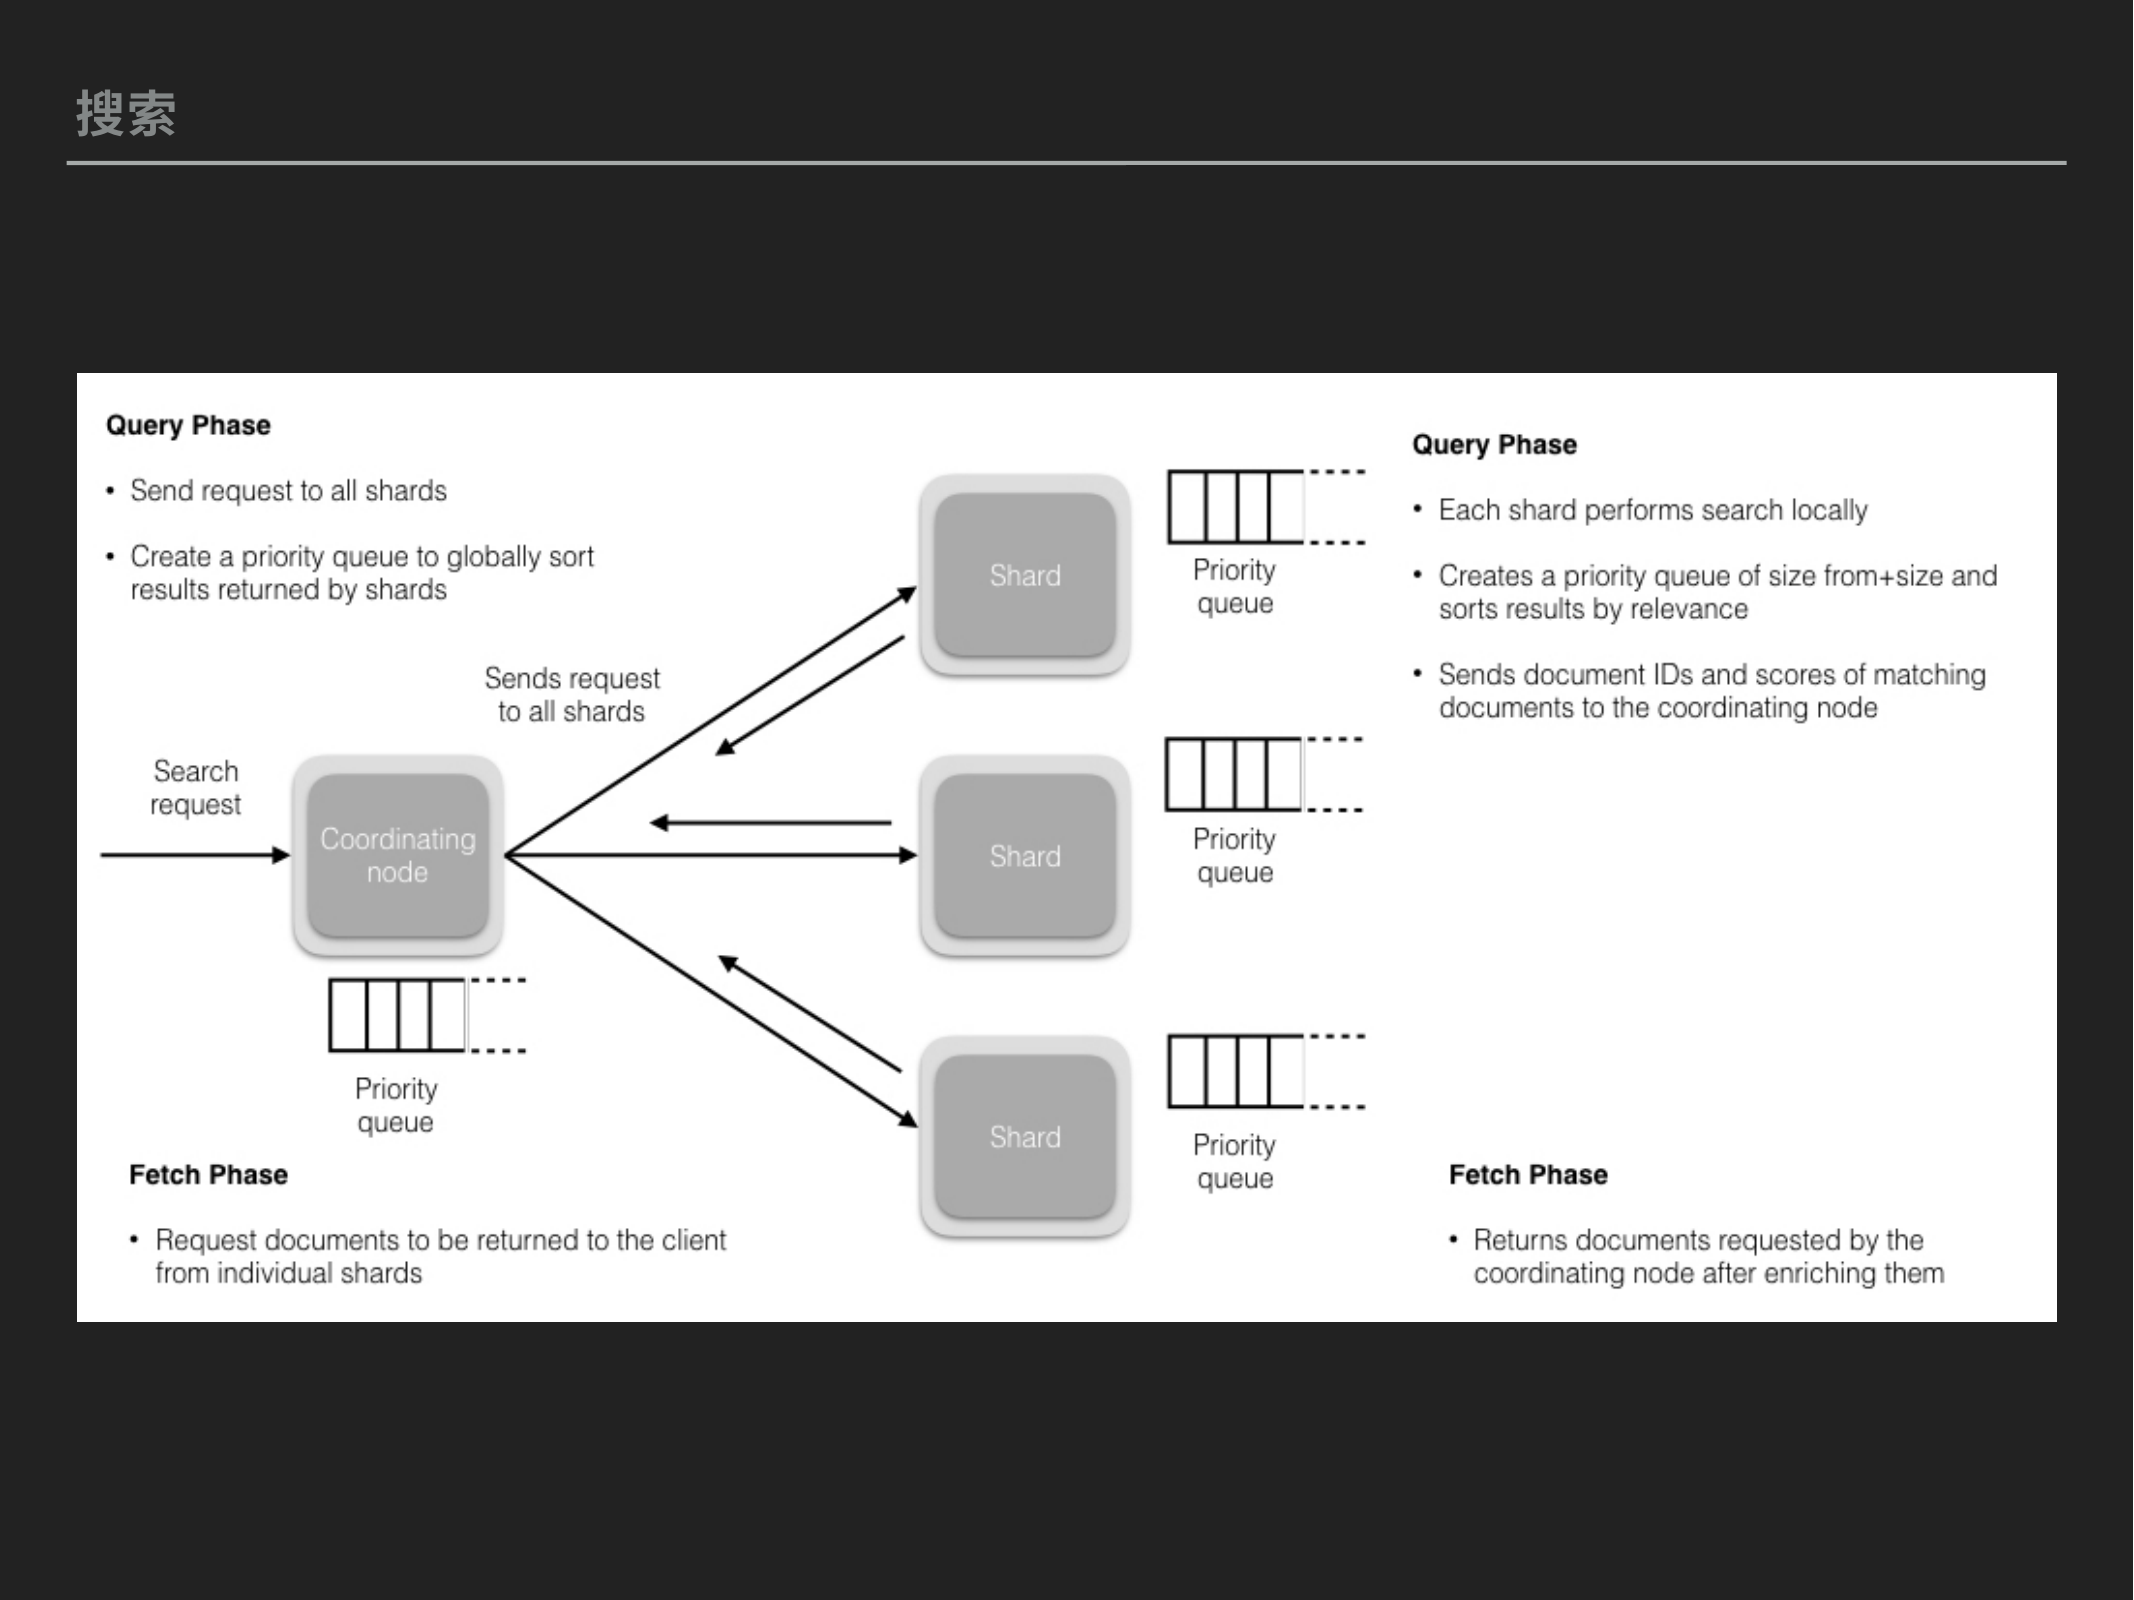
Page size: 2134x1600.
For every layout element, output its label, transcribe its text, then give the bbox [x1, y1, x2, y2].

list 搜索 [66, 64, 1901, 151]
picture [76, 373, 2057, 1322]
